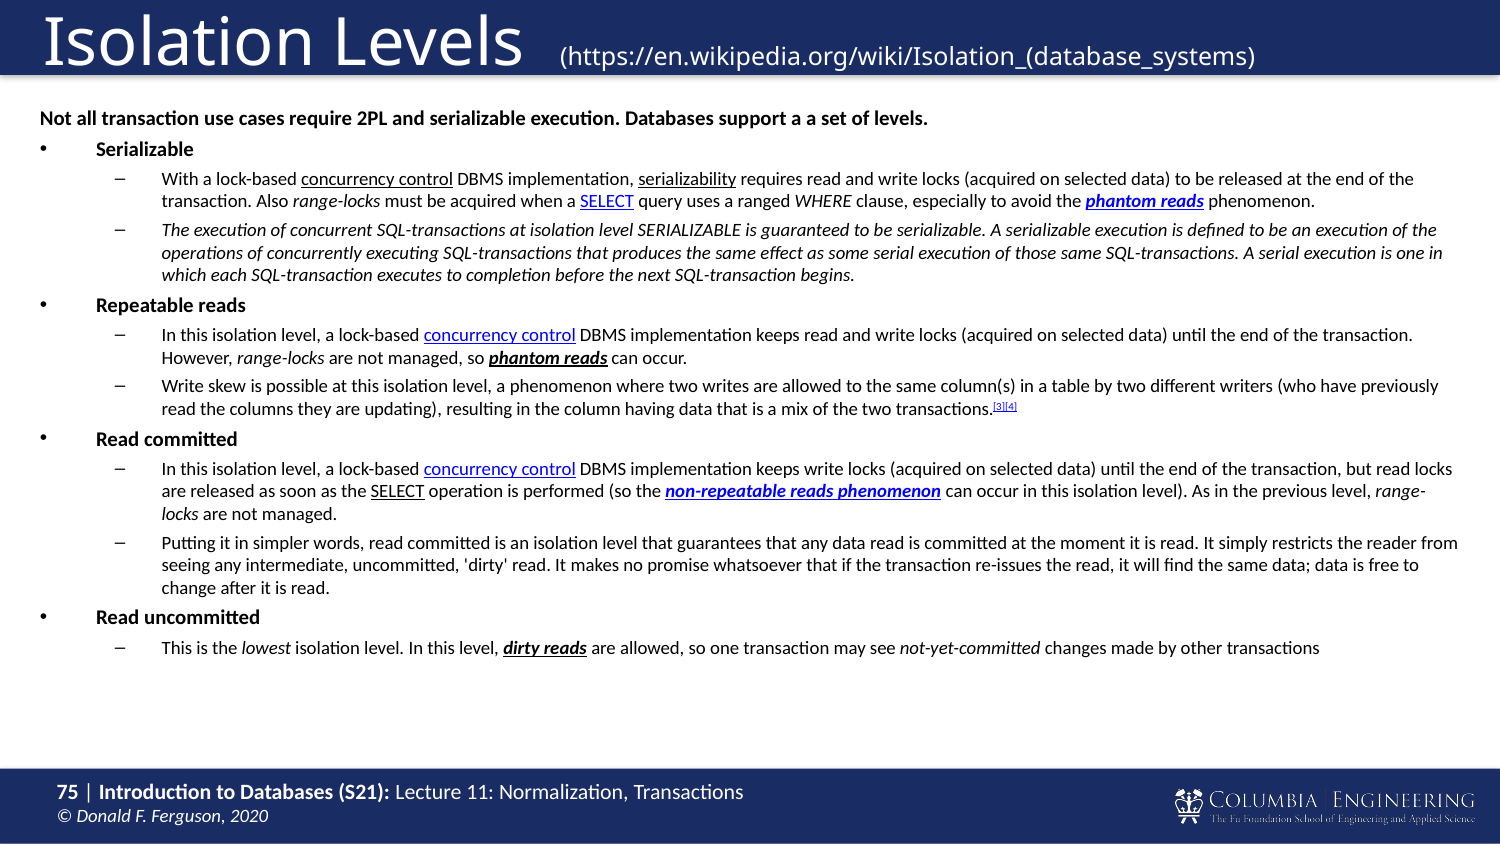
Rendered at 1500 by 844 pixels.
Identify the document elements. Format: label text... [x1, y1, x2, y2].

list Not all transaction use cases require 2PL and serializable execution. Databases support a a set of levels. Serializable With a lock-based concurrency control DBMS implementation, serializability requires read and write locks (acquired on selected data) to be released at the end of the transaction. Also range-locks must be acquired when a SELECT query uses a ranged WHERE clause, especially to avoid the phantom reads phenomenon. The execution of concurrent SQL-transactions at isolation level SERIALIZABLE is guaranteed to be serializable. A serializable execution is defined to be an execution of the operations of concurrently executing SQL-transactions that produces the same effect as some serial execution of those same SQL-transactions. A serial execution is one in which each SQL-transaction executes to completion before the next SQL-transaction begins. Repeatable reads In this isolation level, a lock-based concurrency control DBMS implementation keeps read and write locks (acquired on selected data) until the end of the transaction. However, range-locks are not managed, so phantom reads can occur. Write skew is possible at this isolation level, a phenomenon where two writes are allowed to the same column(s) in a table by two different writers (who have previously read the columns they are updating), resulting in the column having data that is a mix of the two transactions.[3][4] Read committed In this isolation level, a lock-based concurrency control DBMS implementation keeps write locks (acquired on selected data) until the end of the transaction, but read locks are released as soon as the SELECT operation is performed (so the non-repeatable reads phenomenon can occur in this isolation level). As in the previous level, range-locks are not managed. Putting it in simpler words, read committed is an isolation level that guarantees that any data read is committed at the moment it is read. It simply restricts the reader from seeing any intermediate, uncommitted, 'dirty' read. It makes no promise whatsoever that if the transaction re-issues the read, it will find the same data; data is free to change after it is read. Read uncommitted This is the lowest isolation level. In this level, dirty reads are allowed, so one transaction may see not-yet-committed changes made by other transactions [24, 96, 1475, 760]
title Isolation Levels (https://en.wikipedia.org/wiki/Isolation_(database_systems) [28, 0, 1450, 73]
